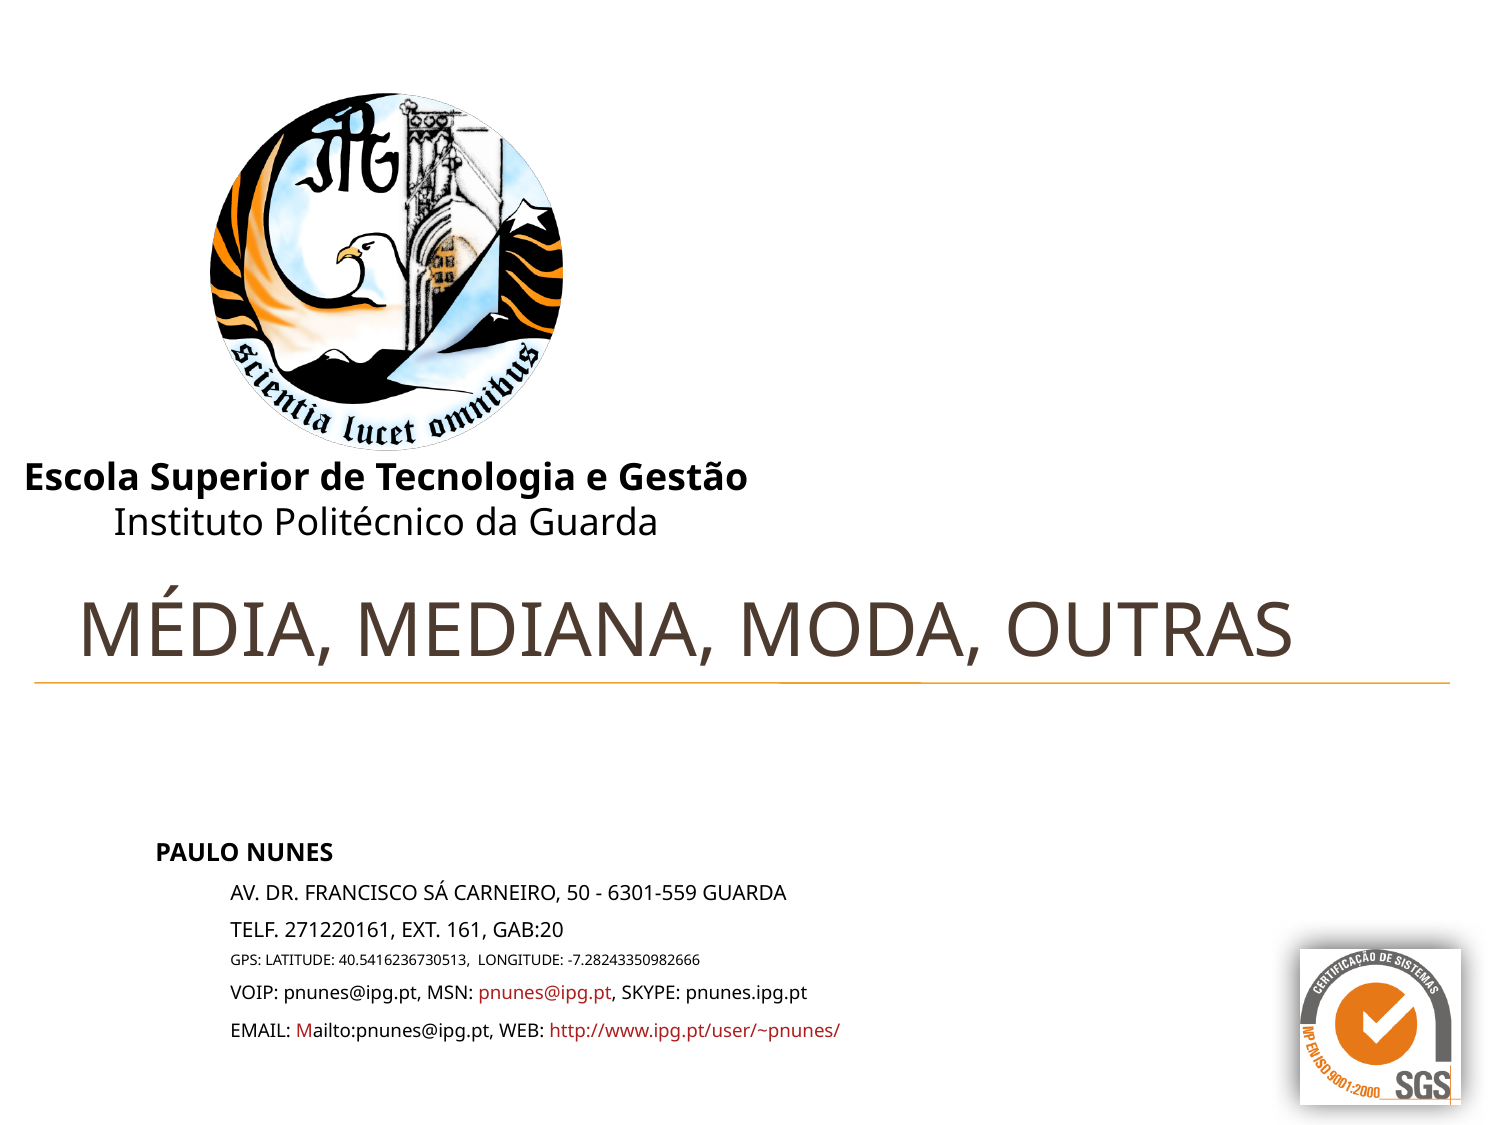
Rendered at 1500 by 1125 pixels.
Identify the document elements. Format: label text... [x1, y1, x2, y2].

slide_number 1 [1350, 1061, 1475, 1103]
picture [1300, 949, 1461, 1105]
picture [210, 93, 563, 453]
title Média, mediana, moda, outras [62, 574, 1450, 680]
